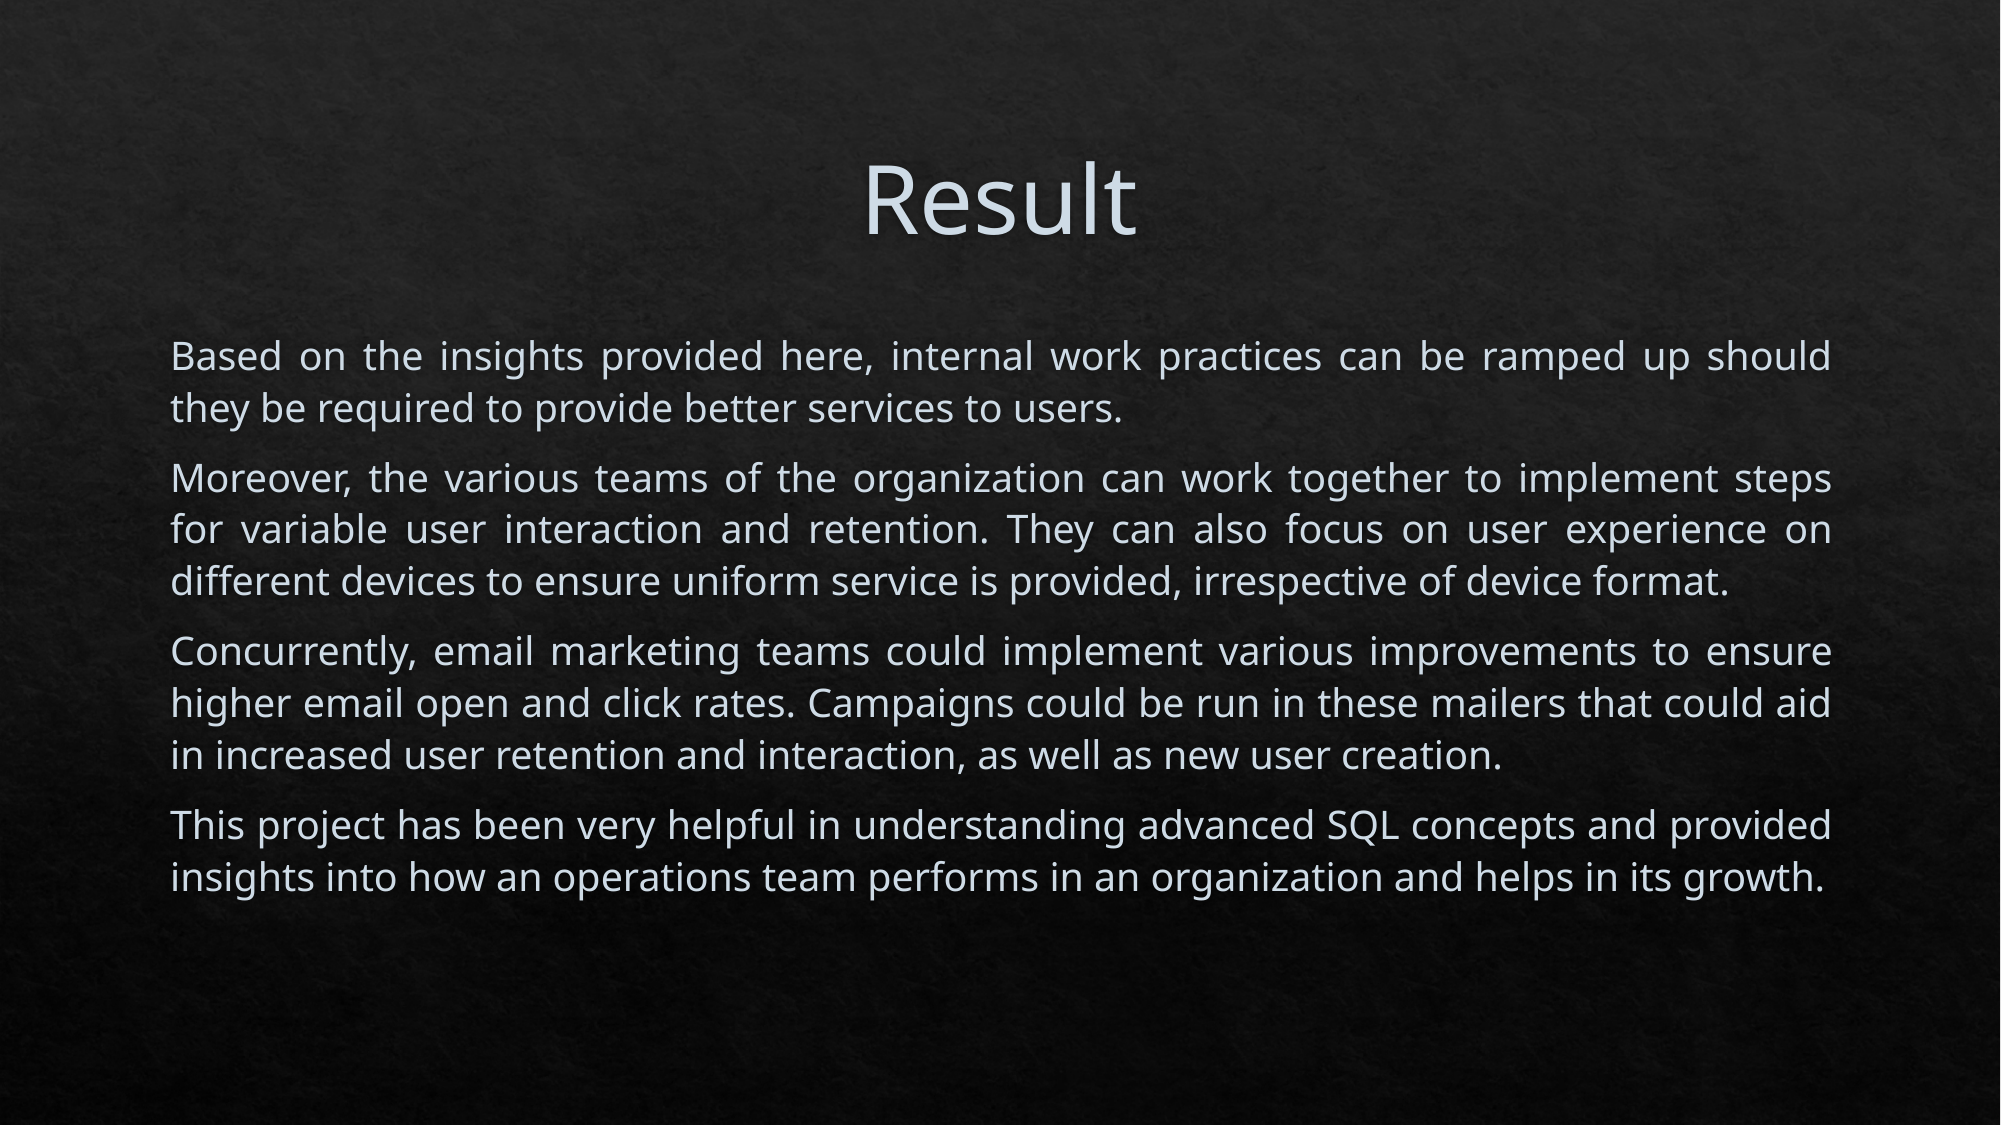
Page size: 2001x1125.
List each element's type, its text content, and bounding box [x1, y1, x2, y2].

list Based on the insights provided here, internal work practices can be ramped up should they be required to provide better services to users. Moreover, the various teams of the organization can work together to implement steps for variable user interaction and retention. They can also focus on user experience on different devices to ensure uniform service is provided, irrespective of device format. Concurrently, email marketing teams could implement various improvements to ensure higher email open and click rates. Campaigns could be run in these mailers that could aid in increased user retention and interaction, as well as new user creation. This project has been very helpful in understanding advanced SQL concepts and provided insights into how an operations team performs in an organization and helps in its growth. [149, 318, 1849, 929]
title Result [149, 99, 1849, 307]
